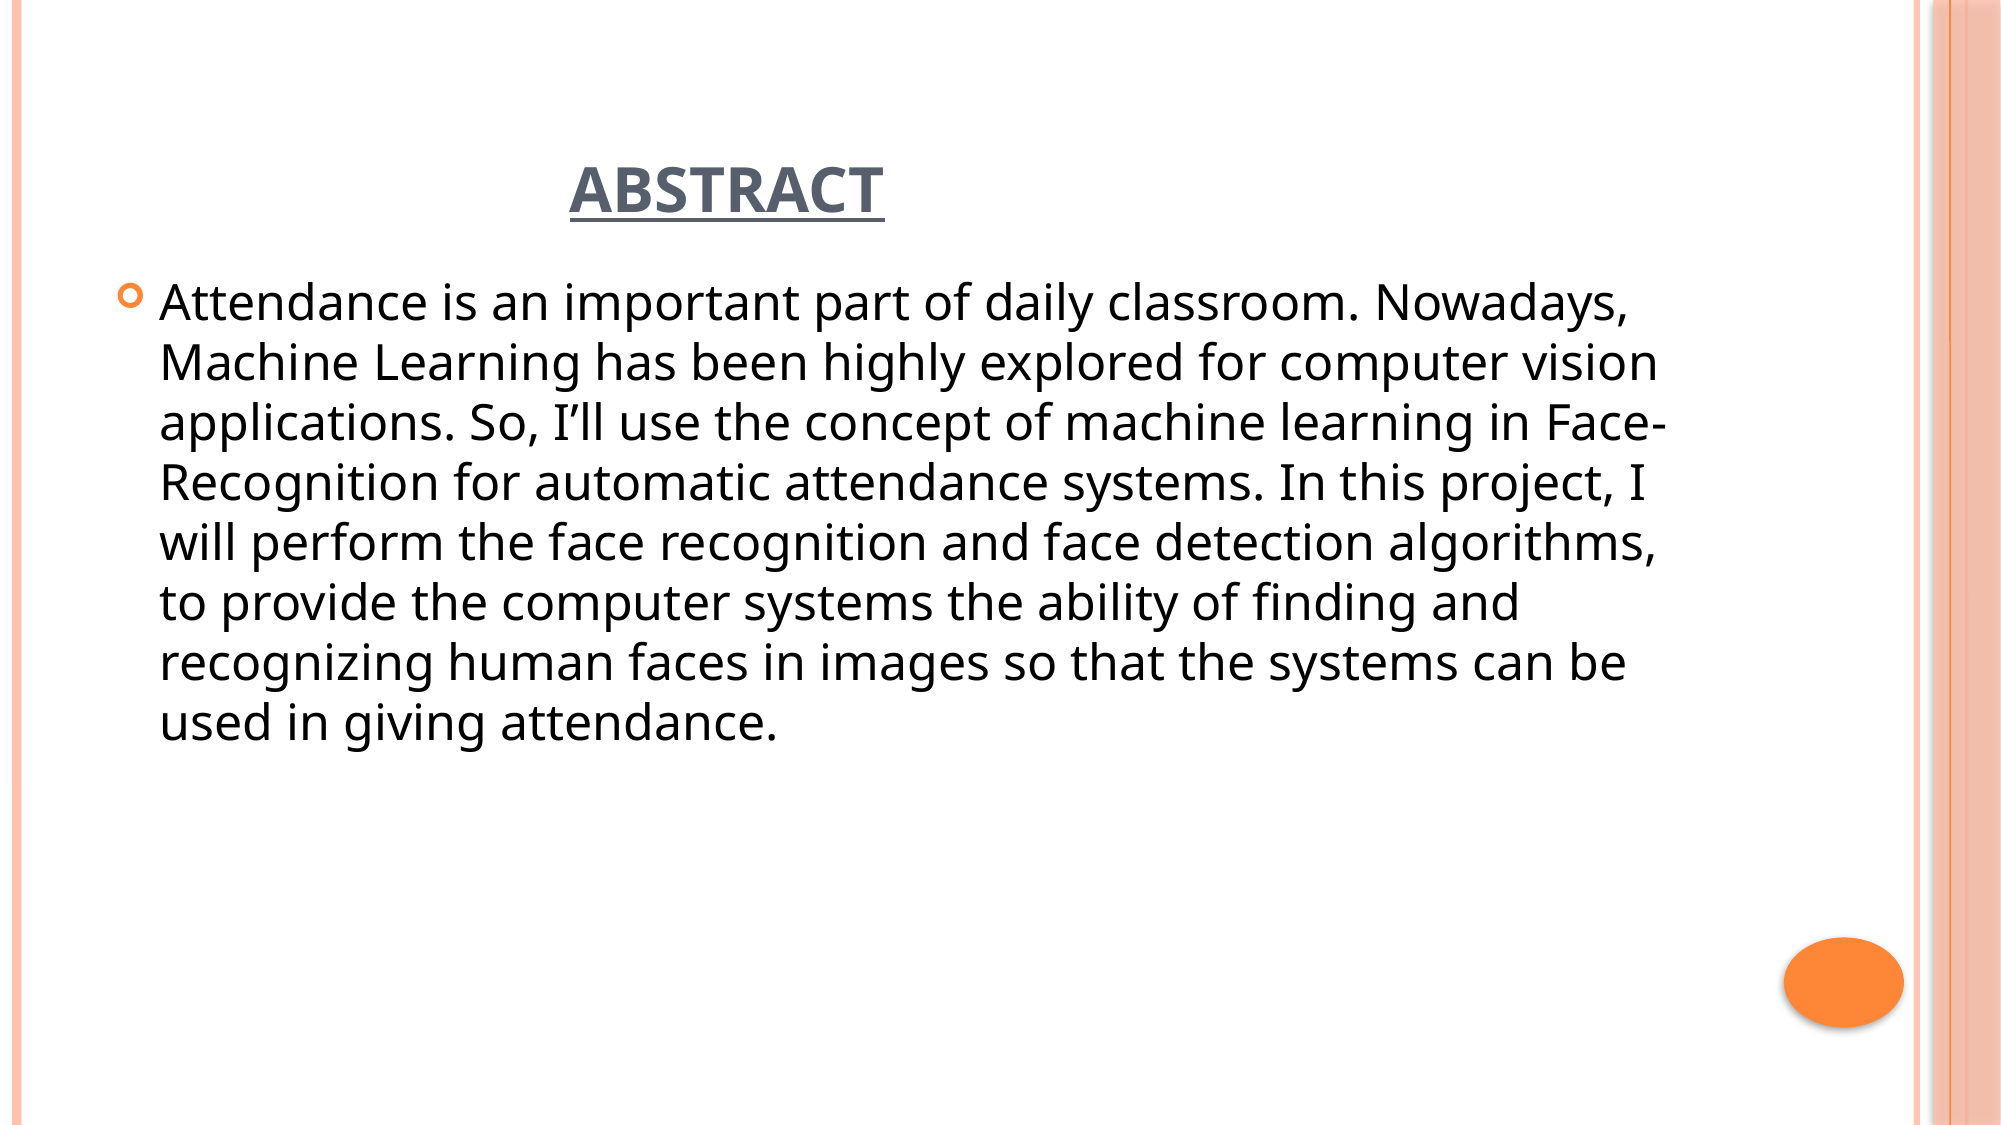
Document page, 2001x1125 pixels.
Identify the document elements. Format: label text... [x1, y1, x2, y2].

title ABSTRACT [99, 45, 1734, 233]
list Attendance is an important part of daily classroom. Nowadays, Machine Learning has been highly explored for computer vision applications. So, I’ll use the concept of machine learning in Face-Recognition for automatic attendance systems. In this project, I will perform the face recognition and face detection algorithms, to provide the computer systems the ability of finding and recognizing human faces in images so that the systems can be used in giving attendance. [99, 262, 1734, 1062]
